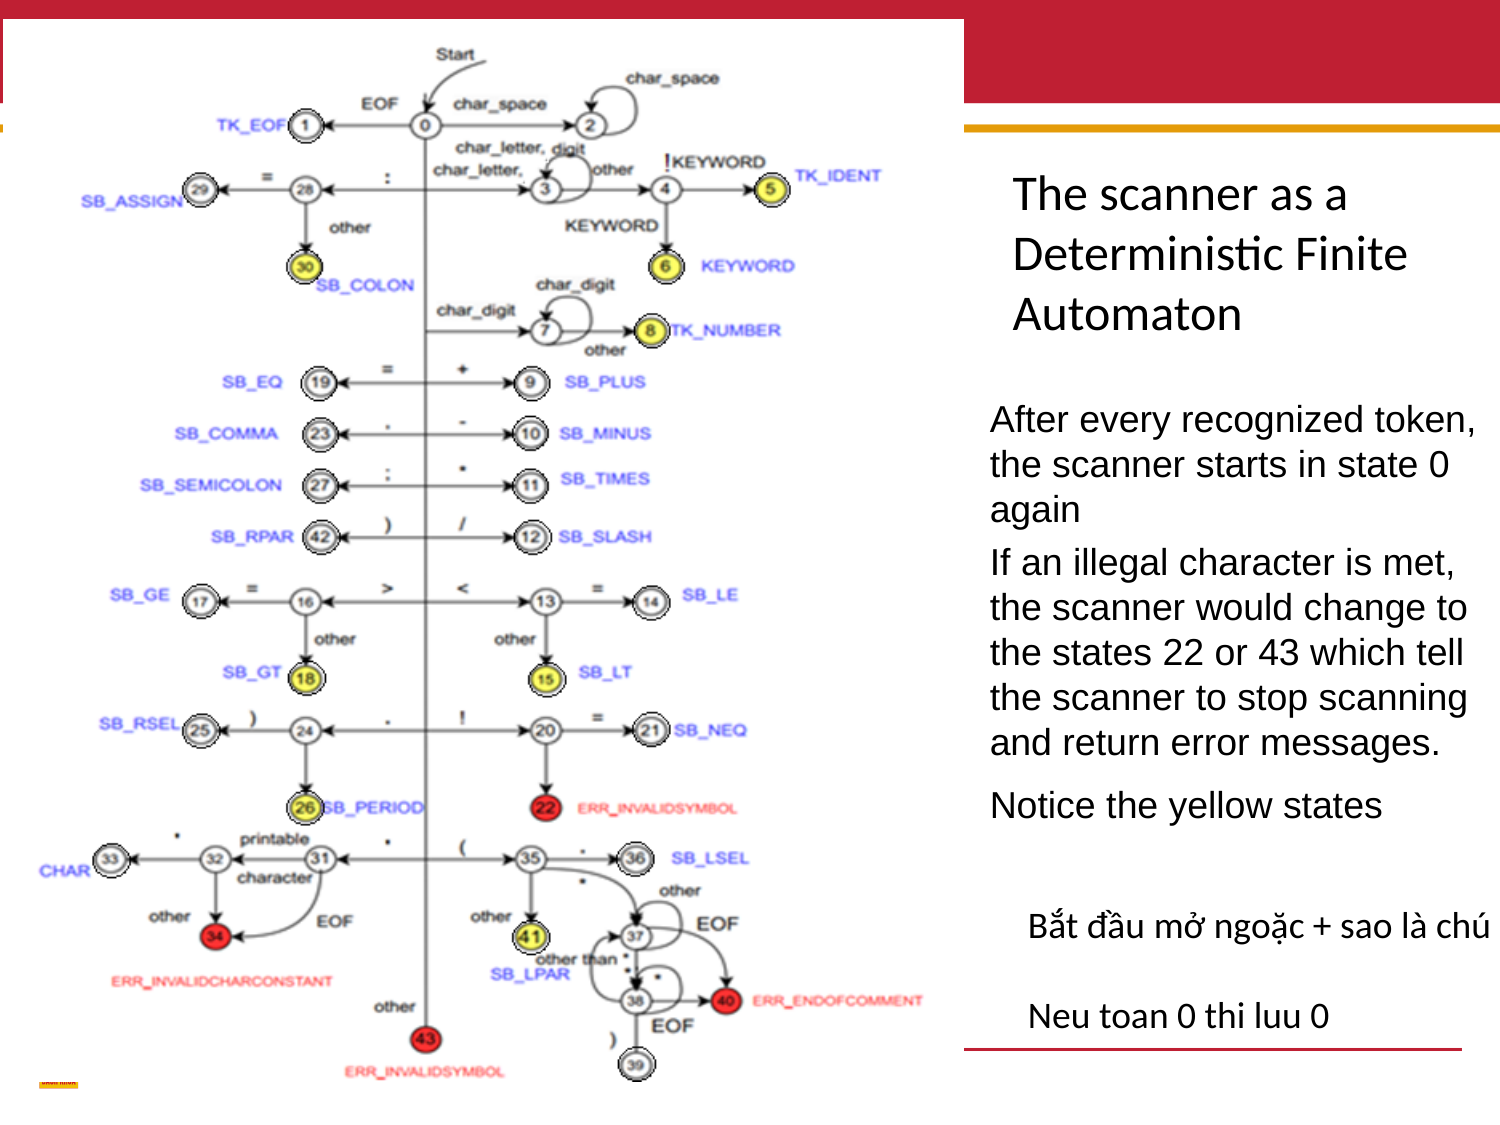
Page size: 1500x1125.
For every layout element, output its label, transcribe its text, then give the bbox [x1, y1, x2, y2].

picture [0, 0, 1500, 1125]
text_box After every recognized token, the scanner starts in state 0 again If an illegal character is met, the scanner would change to the states 22 or 43 which tell the scanner to stop scanning and return error messages. Notice the yellow states [974, 387, 1500, 834]
text_box Bắt đầu mở ngoặc + sao là chú thích Neu toan 0 thi luu 0 [1013, 893, 1500, 1043]
text_box The scanner as a Deterministic Finite Automaton [998, 153, 1447, 349]
